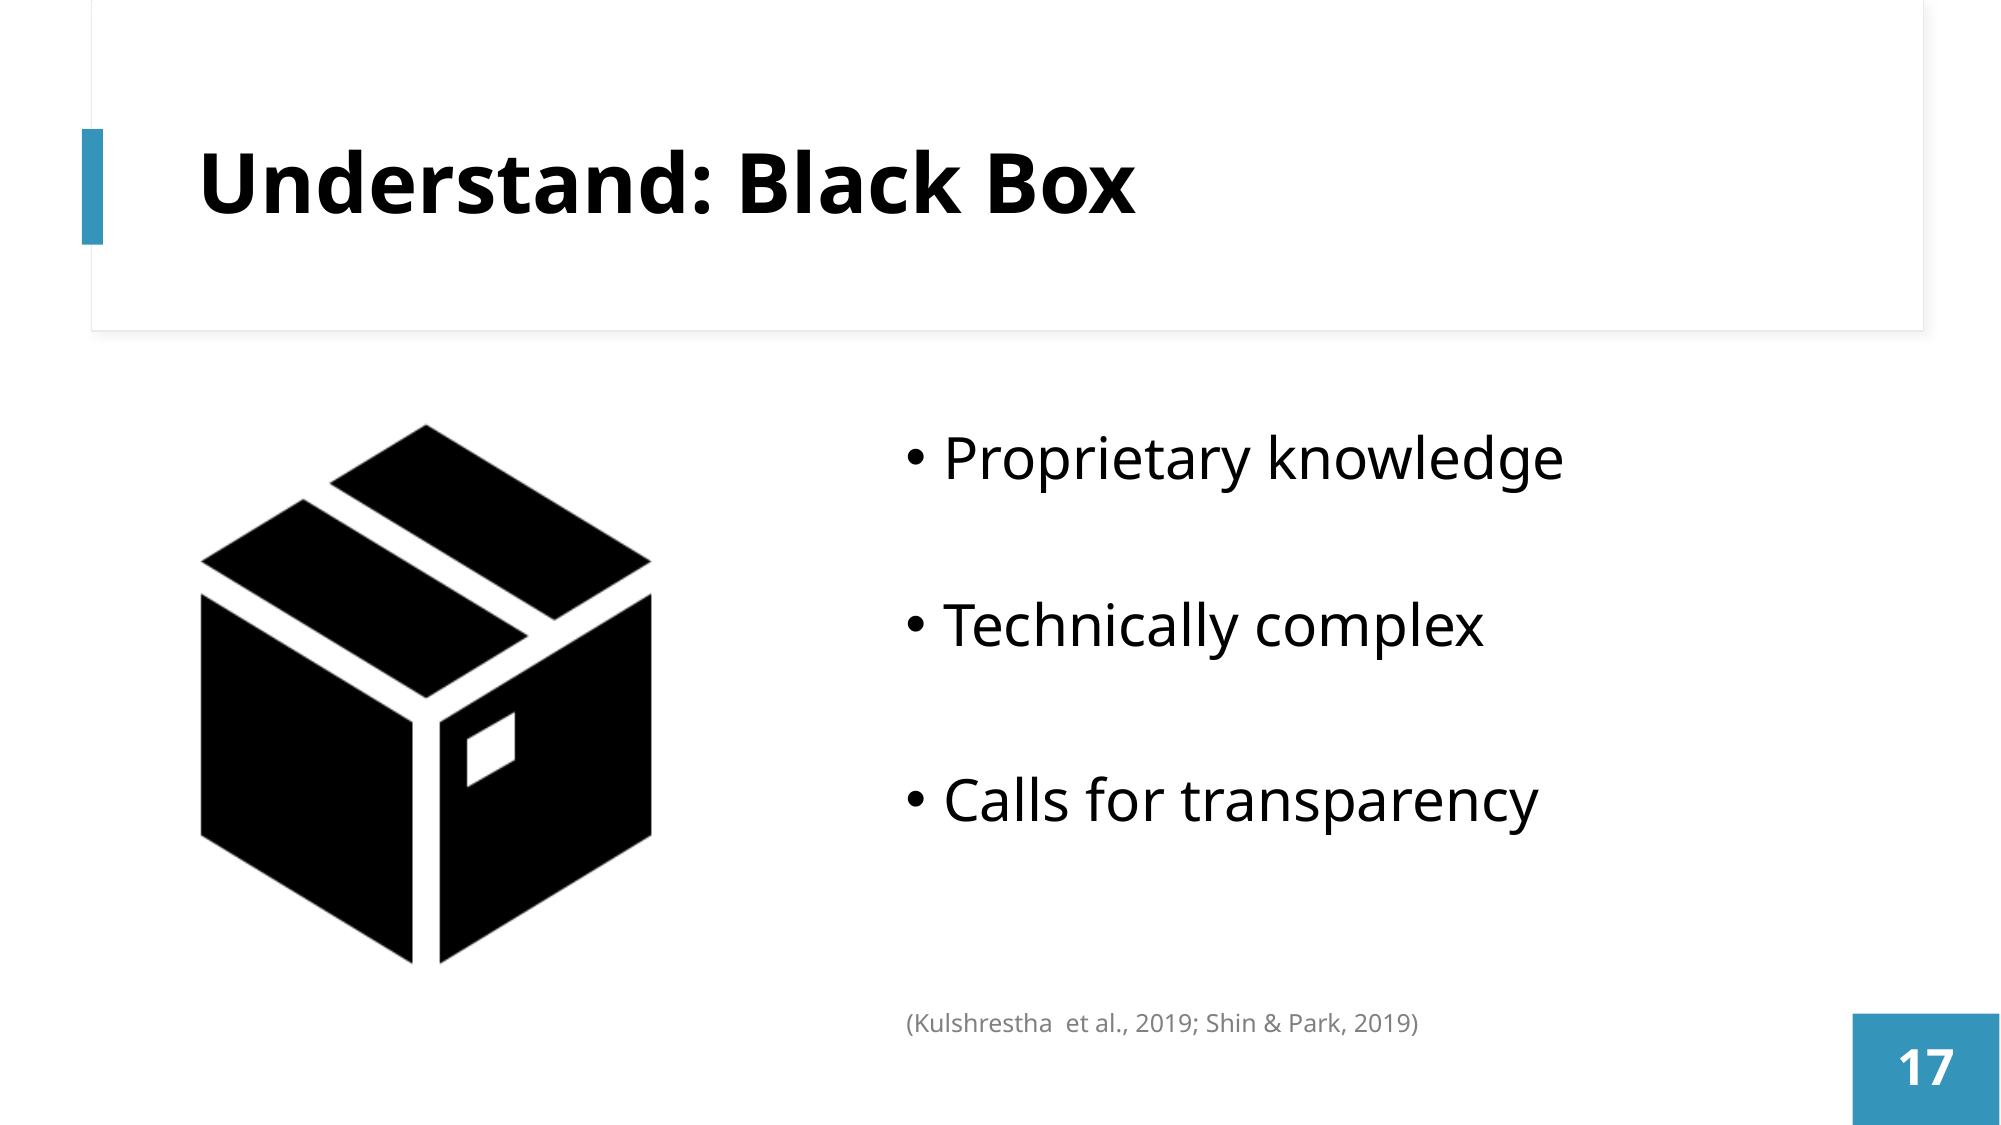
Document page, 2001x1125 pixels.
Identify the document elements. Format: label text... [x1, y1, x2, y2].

picture [99, 366, 754, 1023]
text_box 17 [1852, 1013, 2000, 1125]
text_box (Kulshrestha et al., 2019; Shin & Park, 2019) [891, 999, 1710, 1045]
title Understand: Black Box [183, 90, 1851, 284]
list Proprietary knowledge Technically complex Calls for transparency [890, 406, 1853, 1014]
